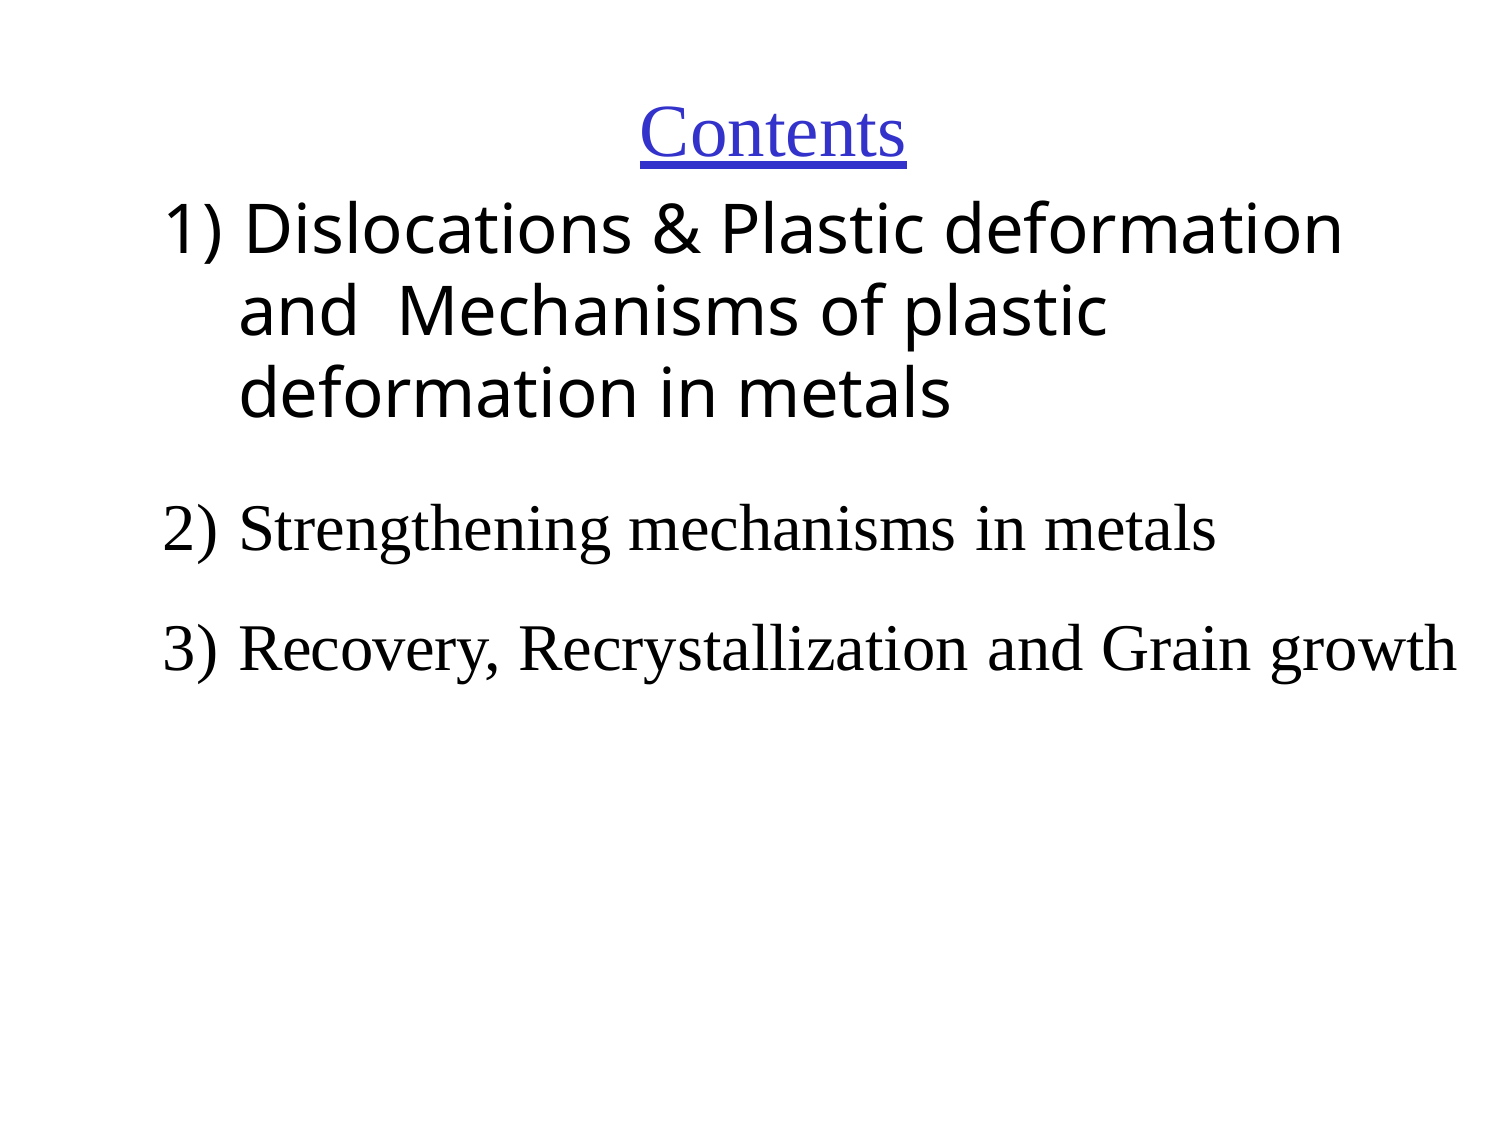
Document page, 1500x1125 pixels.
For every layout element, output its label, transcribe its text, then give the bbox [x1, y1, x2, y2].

title 1) Dislocations & Plastic deformation and Mechanisms of plastic deformation in metals [160, 182, 1440, 432]
text_box Strengthening mechanisms in metals Recovery, Recrystallization and Grain growth [160, 441, 1463, 684]
text_box Contents [637, 79, 963, 172]
